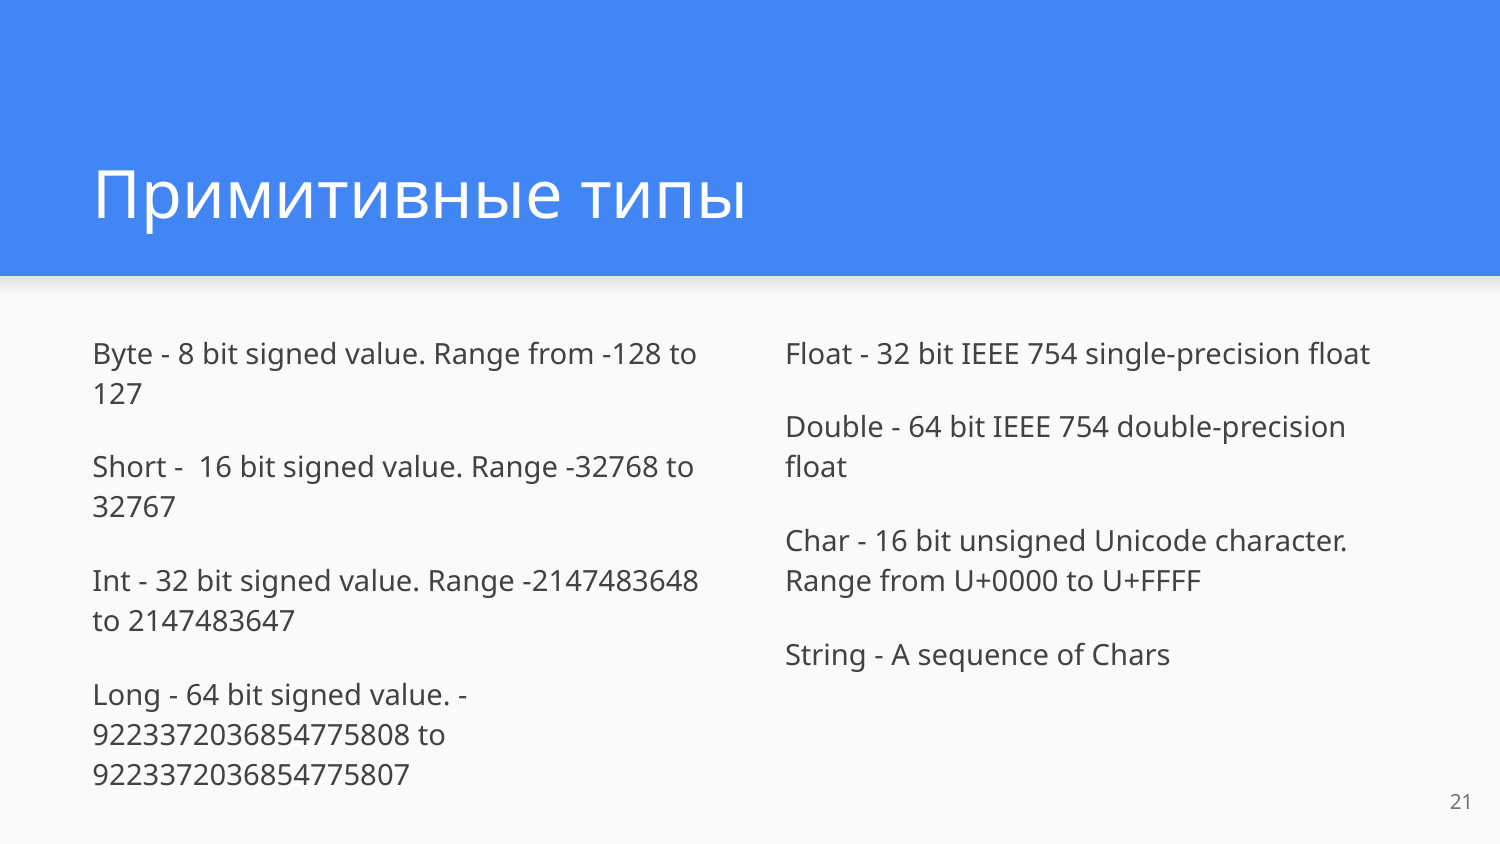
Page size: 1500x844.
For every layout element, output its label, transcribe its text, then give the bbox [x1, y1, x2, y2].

title Примитивные типы [77, 121, 1427, 248]
list Byte - 8 bit signed value. Range from -128 to 127 Short - 16 bit signed value. Range -32768 to 32767 Int - 32 bit signed value. Range -2147483648 to 2147483647 Long - 64 bit signed value. -9223372036854775808 to 9223372036854775807 [77, 314, 734, 760]
list Float - 32 bit IEEE 754 single-precision float Double - 64 bit IEEE 754 double-precision float Char - 16 bit unsigned Unicode character. Range from U+0000 to U+FFFF String - A sequence of Chars [770, 314, 1427, 760]
slide_number ‹#› [1398, 770, 1489, 835]
